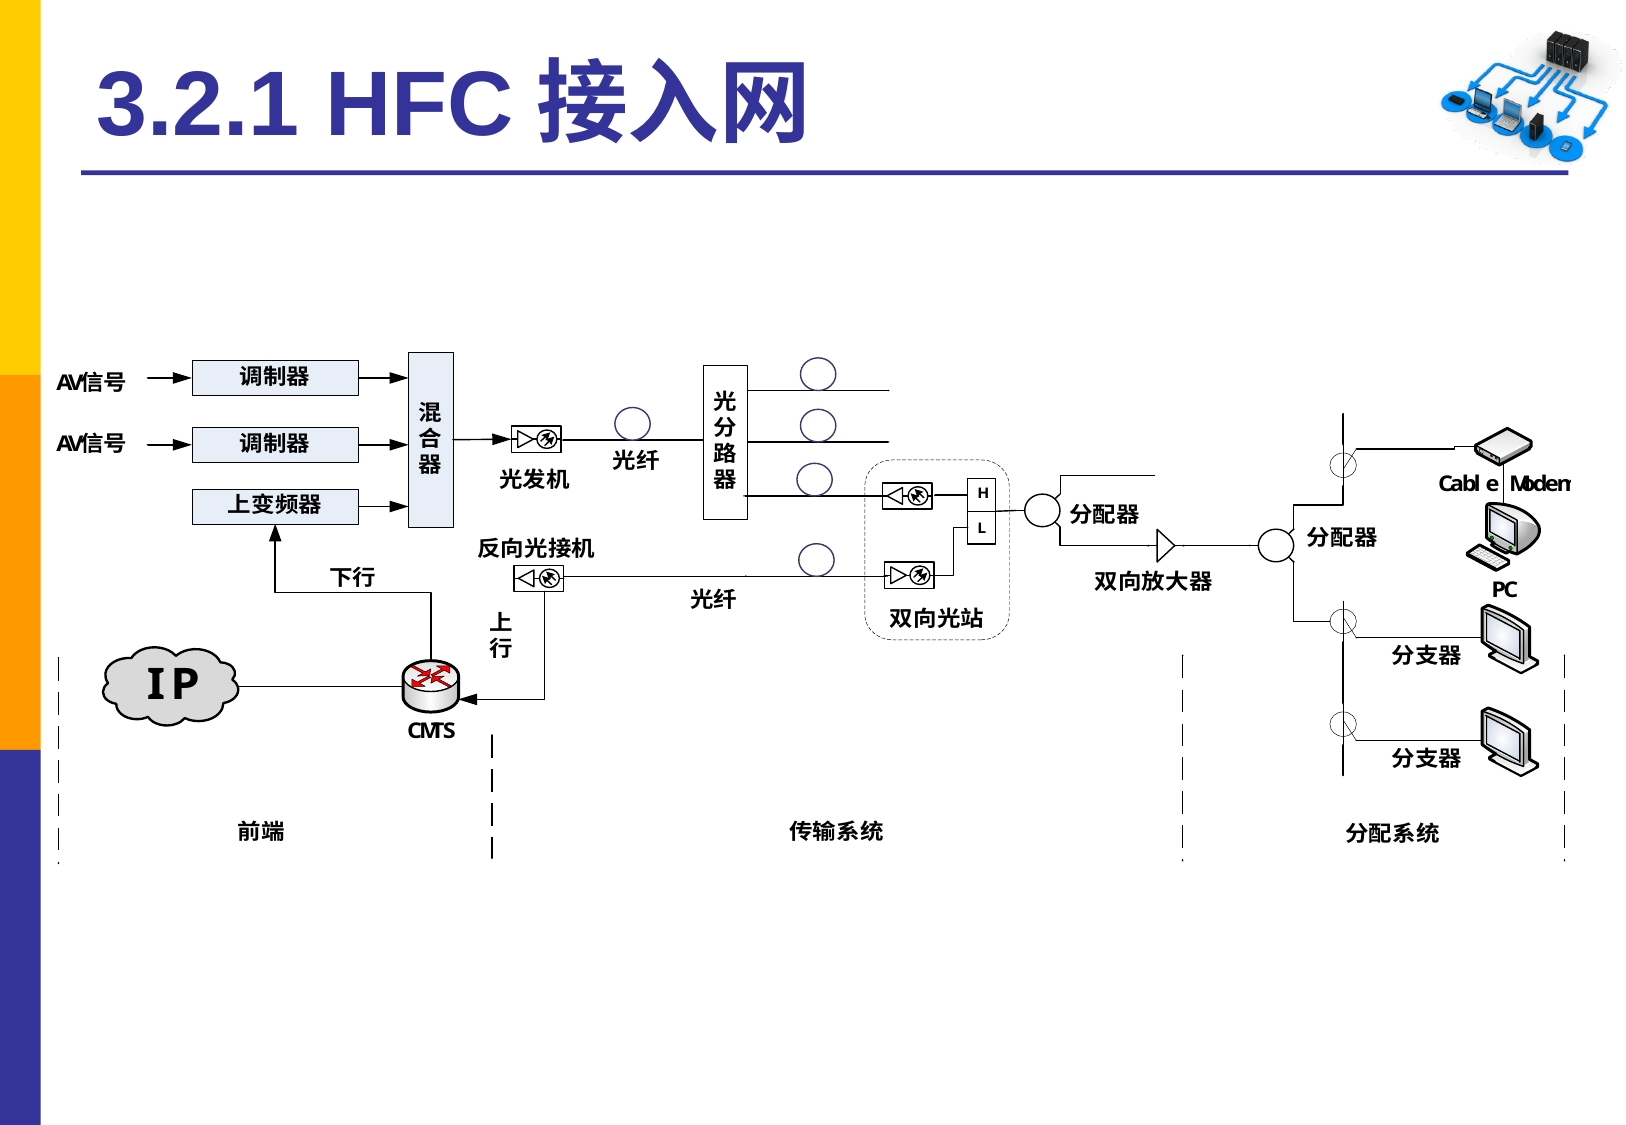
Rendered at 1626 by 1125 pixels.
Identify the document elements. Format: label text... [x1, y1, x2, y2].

picture [1438, 30, 1624, 165]
title 3.2.1 HFC接入网 [81, 30, 1569, 161]
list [53, 349, 1571, 867]
